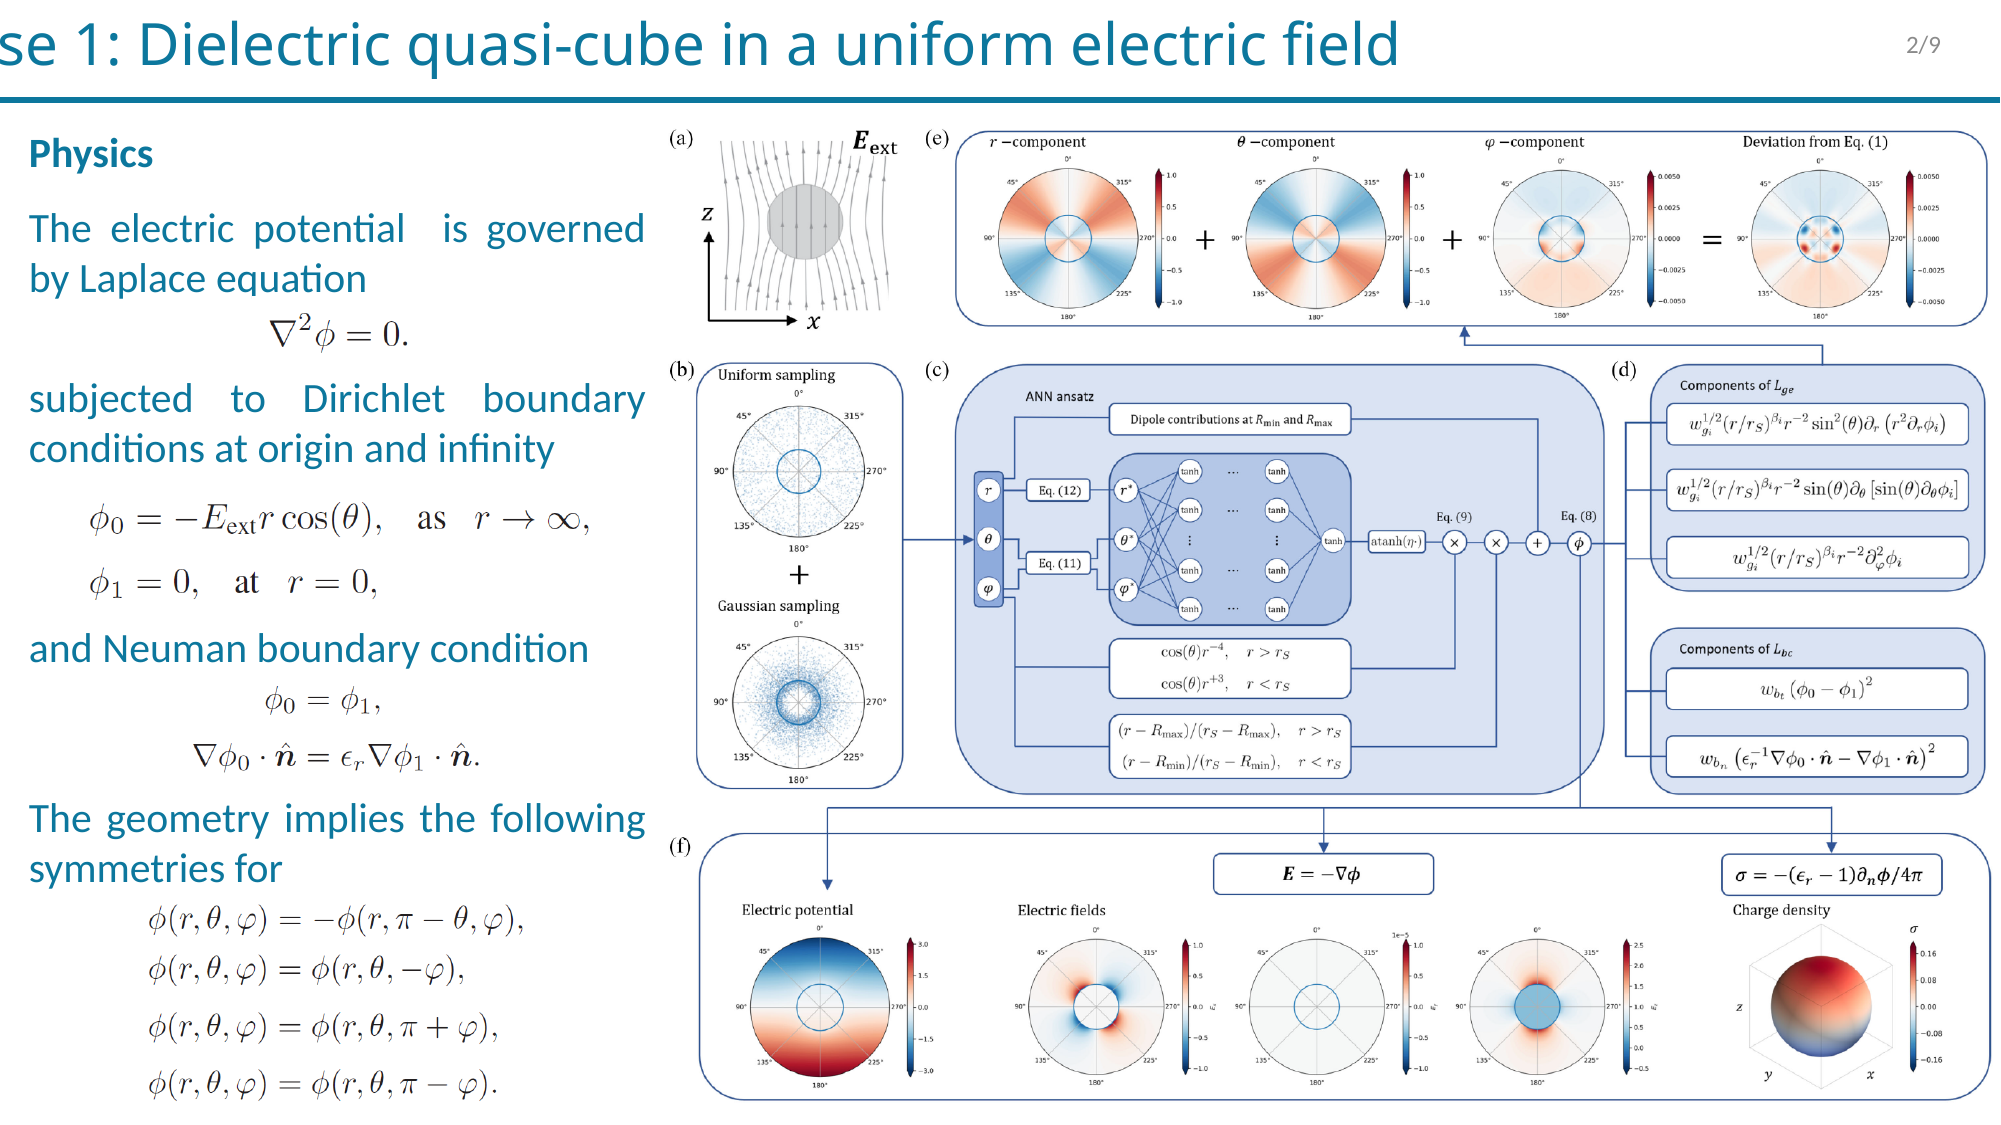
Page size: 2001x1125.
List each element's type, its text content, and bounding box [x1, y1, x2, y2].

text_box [143, 890, 530, 1109]
text_box Case 1: Dielectric quasi-cube in a uniform electric field [0, 0, 1417, 85]
picture [251, 296, 423, 363]
picture [80, 487, 595, 605]
picture [661, 118, 1999, 1112]
picture [187, 682, 488, 780]
slide_number 2/9 [1506, 13, 1957, 74]
